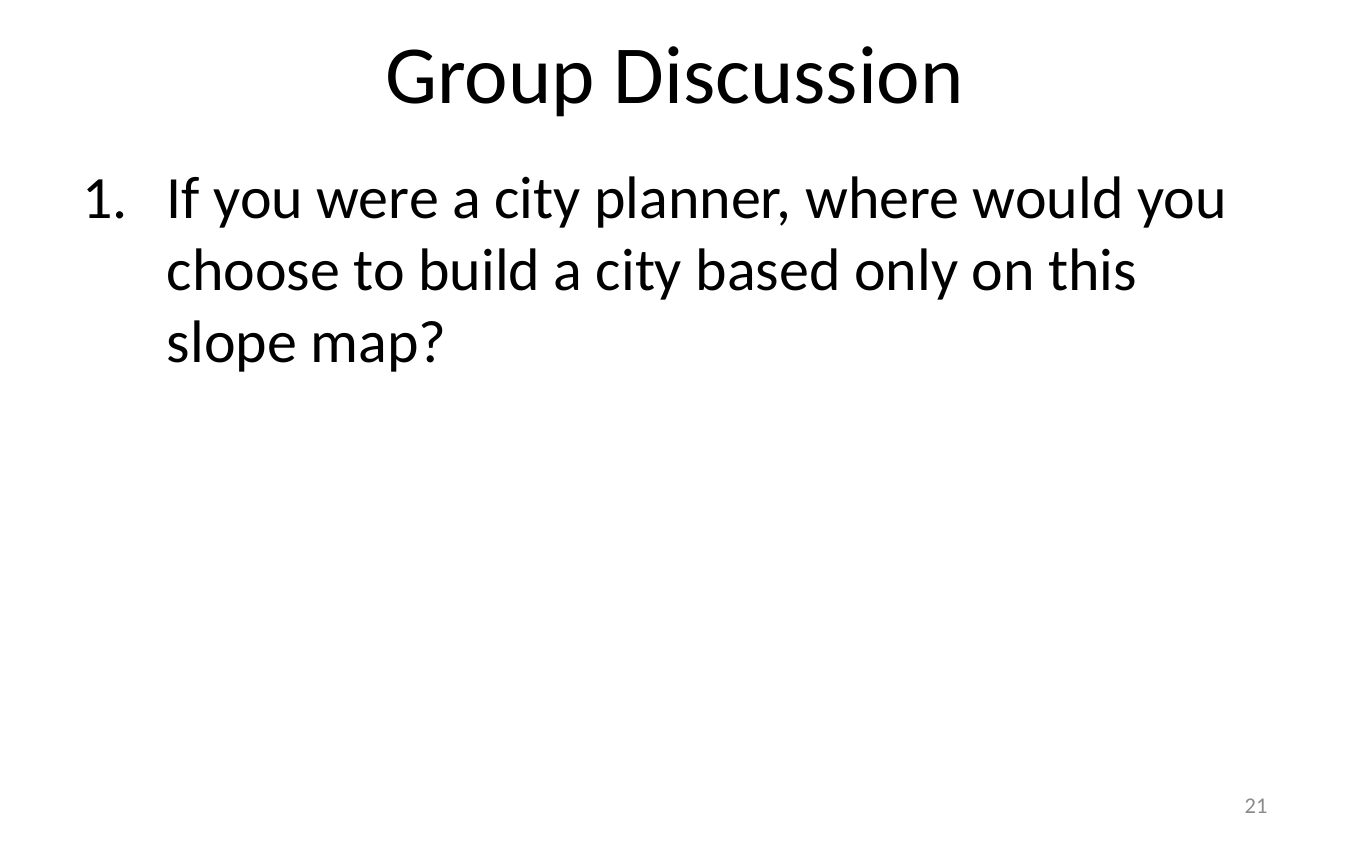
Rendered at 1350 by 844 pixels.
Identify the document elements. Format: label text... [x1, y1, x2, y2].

title Group Discussion [67, 0, 1283, 142]
list If you were a city planner, where would you choose to build a city based only on this slope map? [67, 151, 1283, 393]
slide_number 21 [967, 782, 1283, 827]
